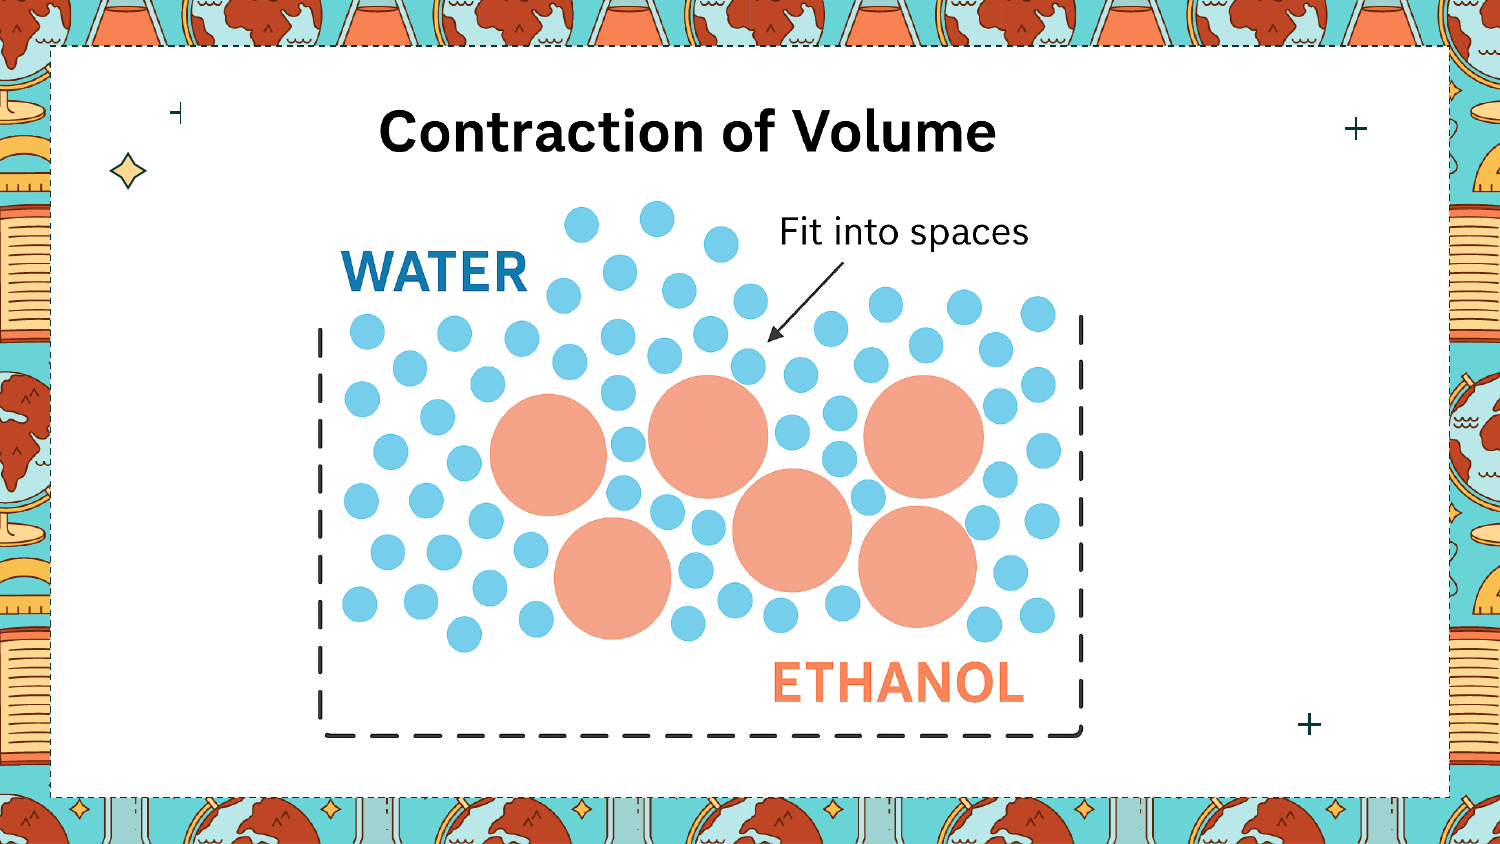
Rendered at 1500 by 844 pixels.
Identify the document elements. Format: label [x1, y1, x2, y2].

text_box [108, 151, 148, 191]
text_box [169, 101, 175, 124]
text_box [1298, 712, 1321, 736]
picture [0, 0, 1500, 844]
text_box [1344, 117, 1368, 140]
